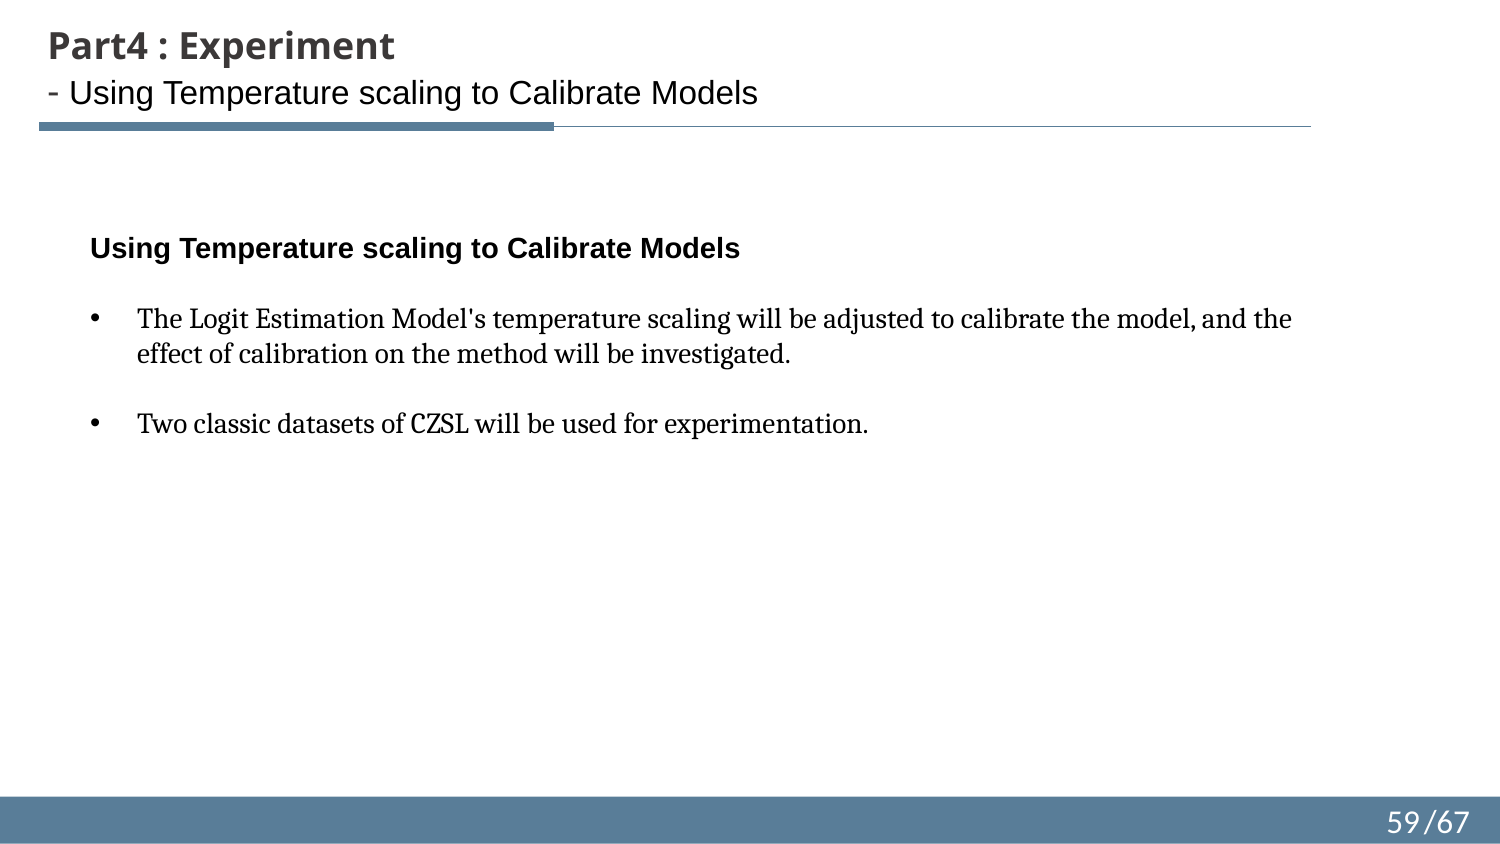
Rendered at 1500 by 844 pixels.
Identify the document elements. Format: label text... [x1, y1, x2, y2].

slide_number 59 [1097, 798, 1435, 844]
text_box Using Temperature scaling to Calibrate Models The Logit Estimation Model's temperature scaling will be adjusted to calibrate the model, and the effect of calibration on the method will be investigated. Two classic datasets of CZSL will be used for experimentation. [75, 222, 1330, 447]
footer /67 [1435, 798, 1498, 844]
text_box Part4 : Experiment - Using Temperature scaling to Calibrate Models [32, 14, 775, 200]
